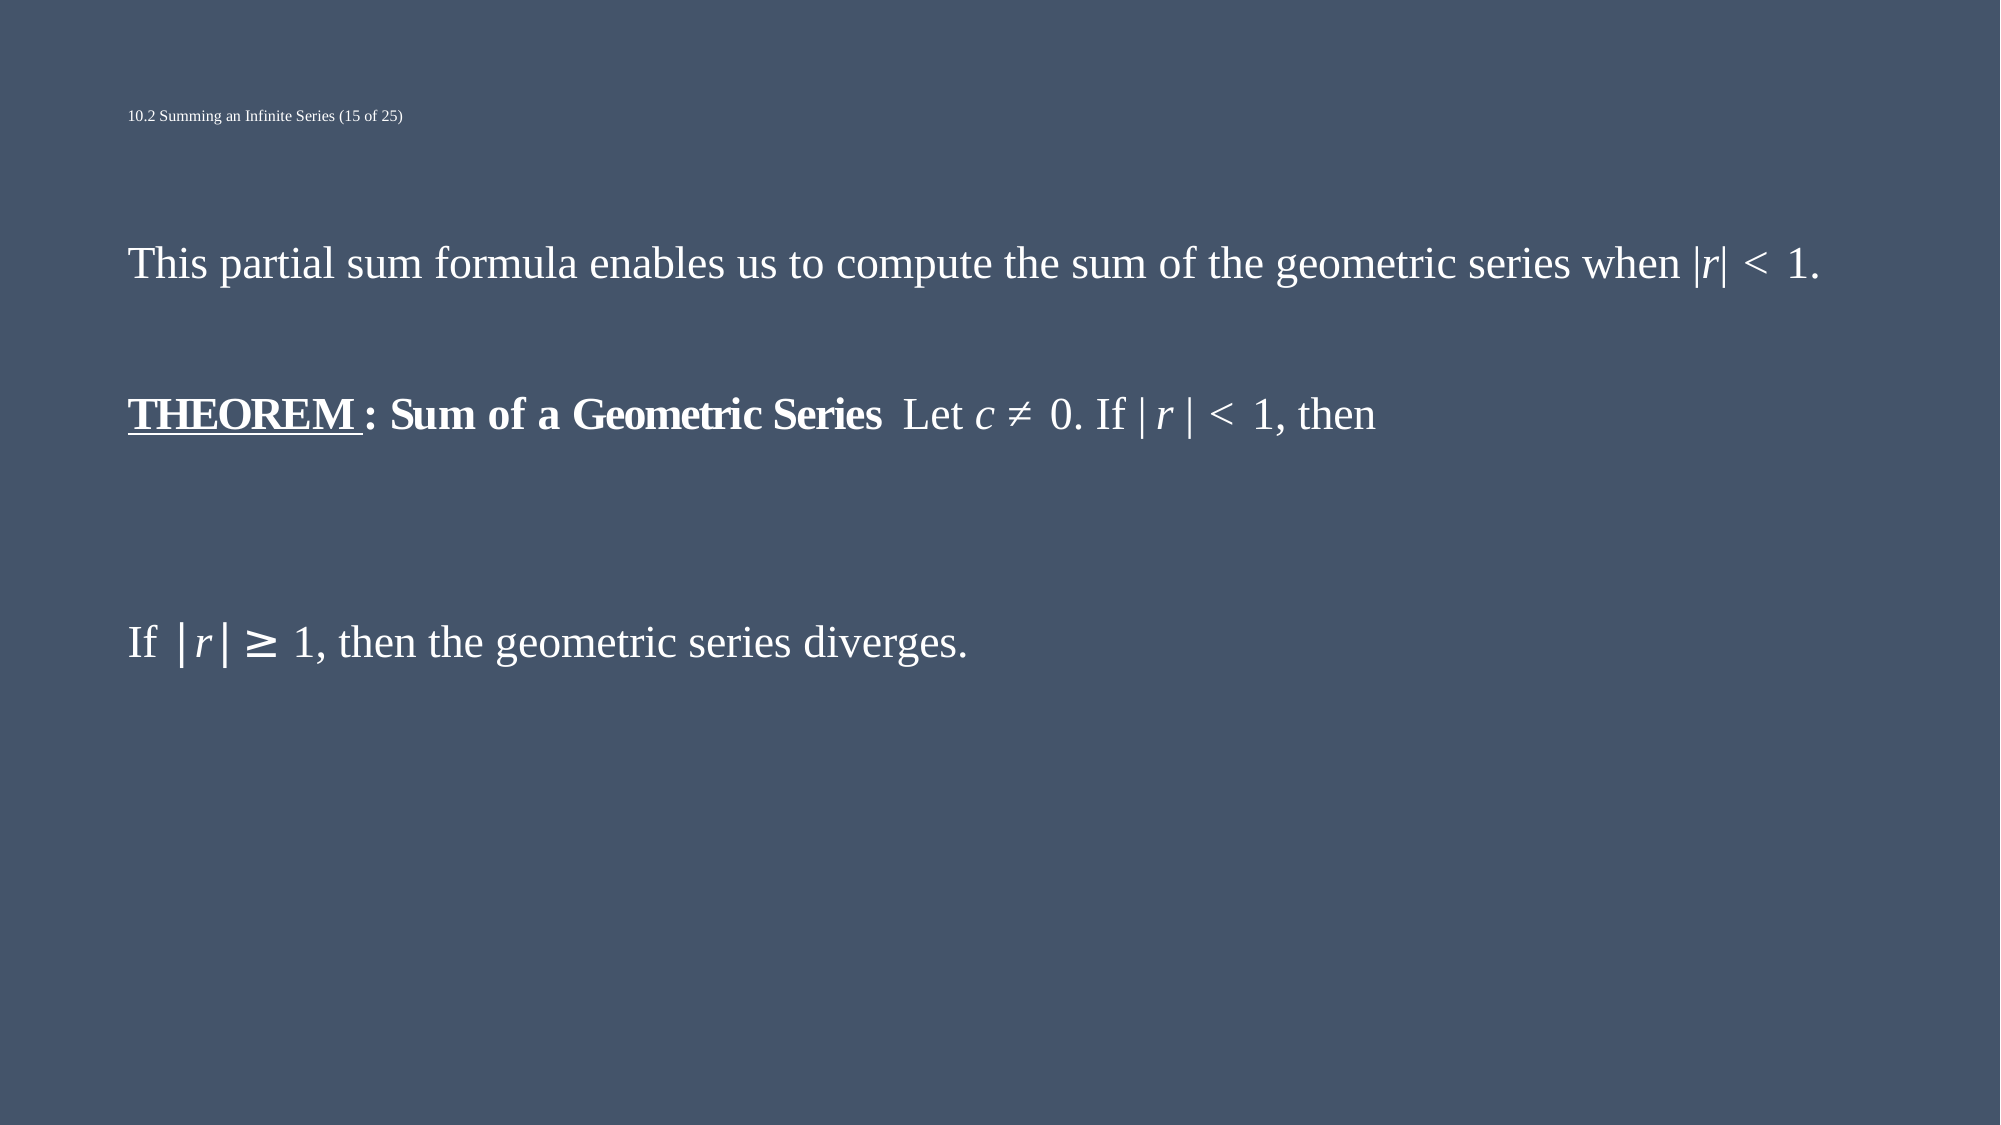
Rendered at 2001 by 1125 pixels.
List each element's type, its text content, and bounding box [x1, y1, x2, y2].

title 10.2 Summing an Infinite Series (15 of 25) [112, 99, 1775, 203]
